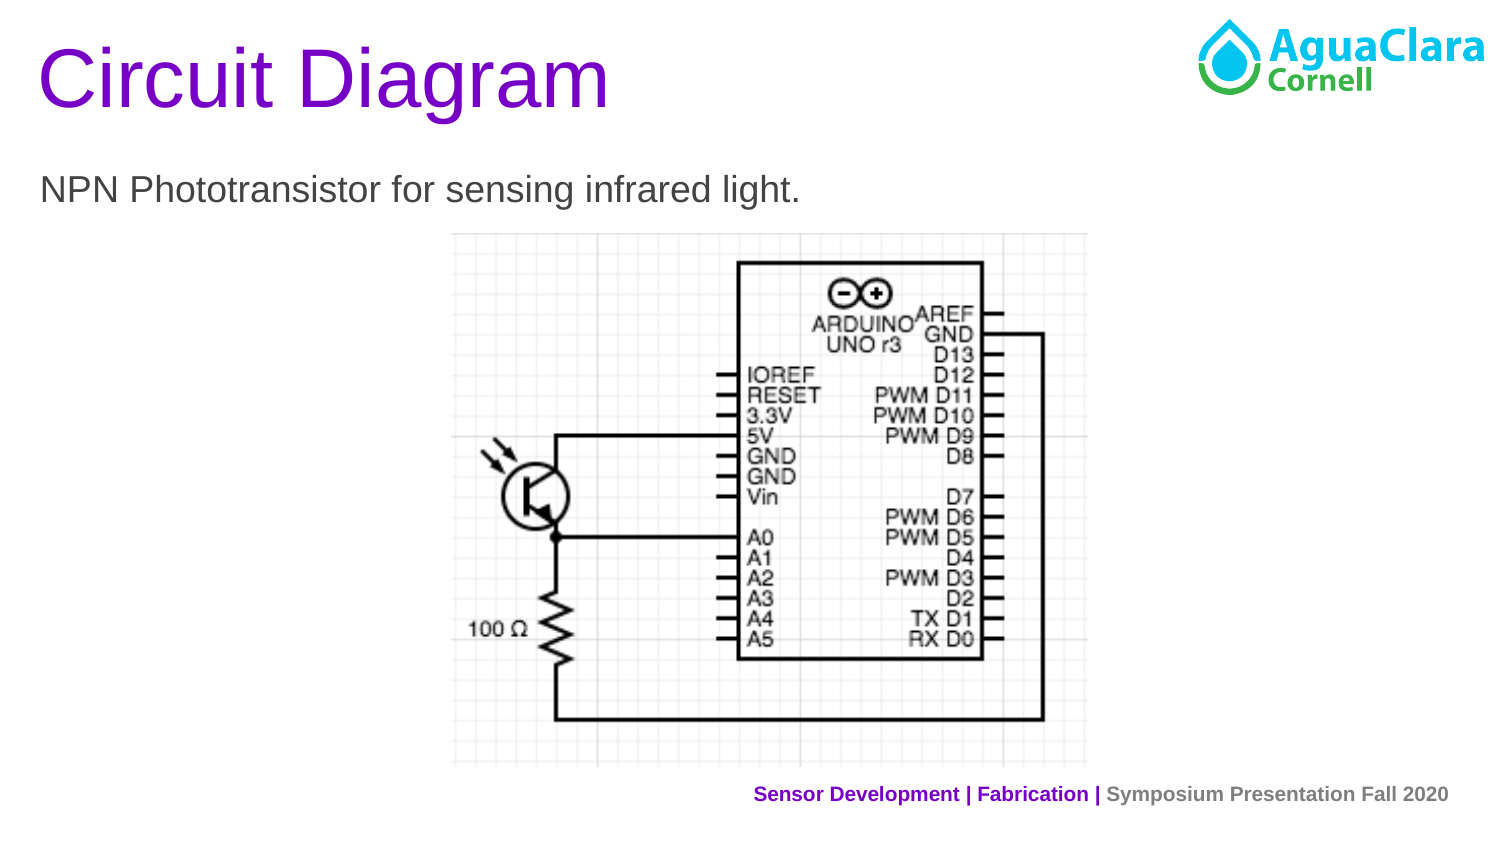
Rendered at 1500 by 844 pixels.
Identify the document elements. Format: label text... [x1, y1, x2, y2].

picture [1185, 7, 1493, 126]
text_box Circuit Diagram [17, 42, 1087, 145]
text_box NPN Phototransistor for sensing infrared light. [24, 149, 1102, 252]
picture [450, 233, 1088, 768]
text_box [1087, 0, 1500, 234]
text_box Sensor Development | Fabrication | Symposium Presentation Fall 2020 [688, 773, 1464, 814]
